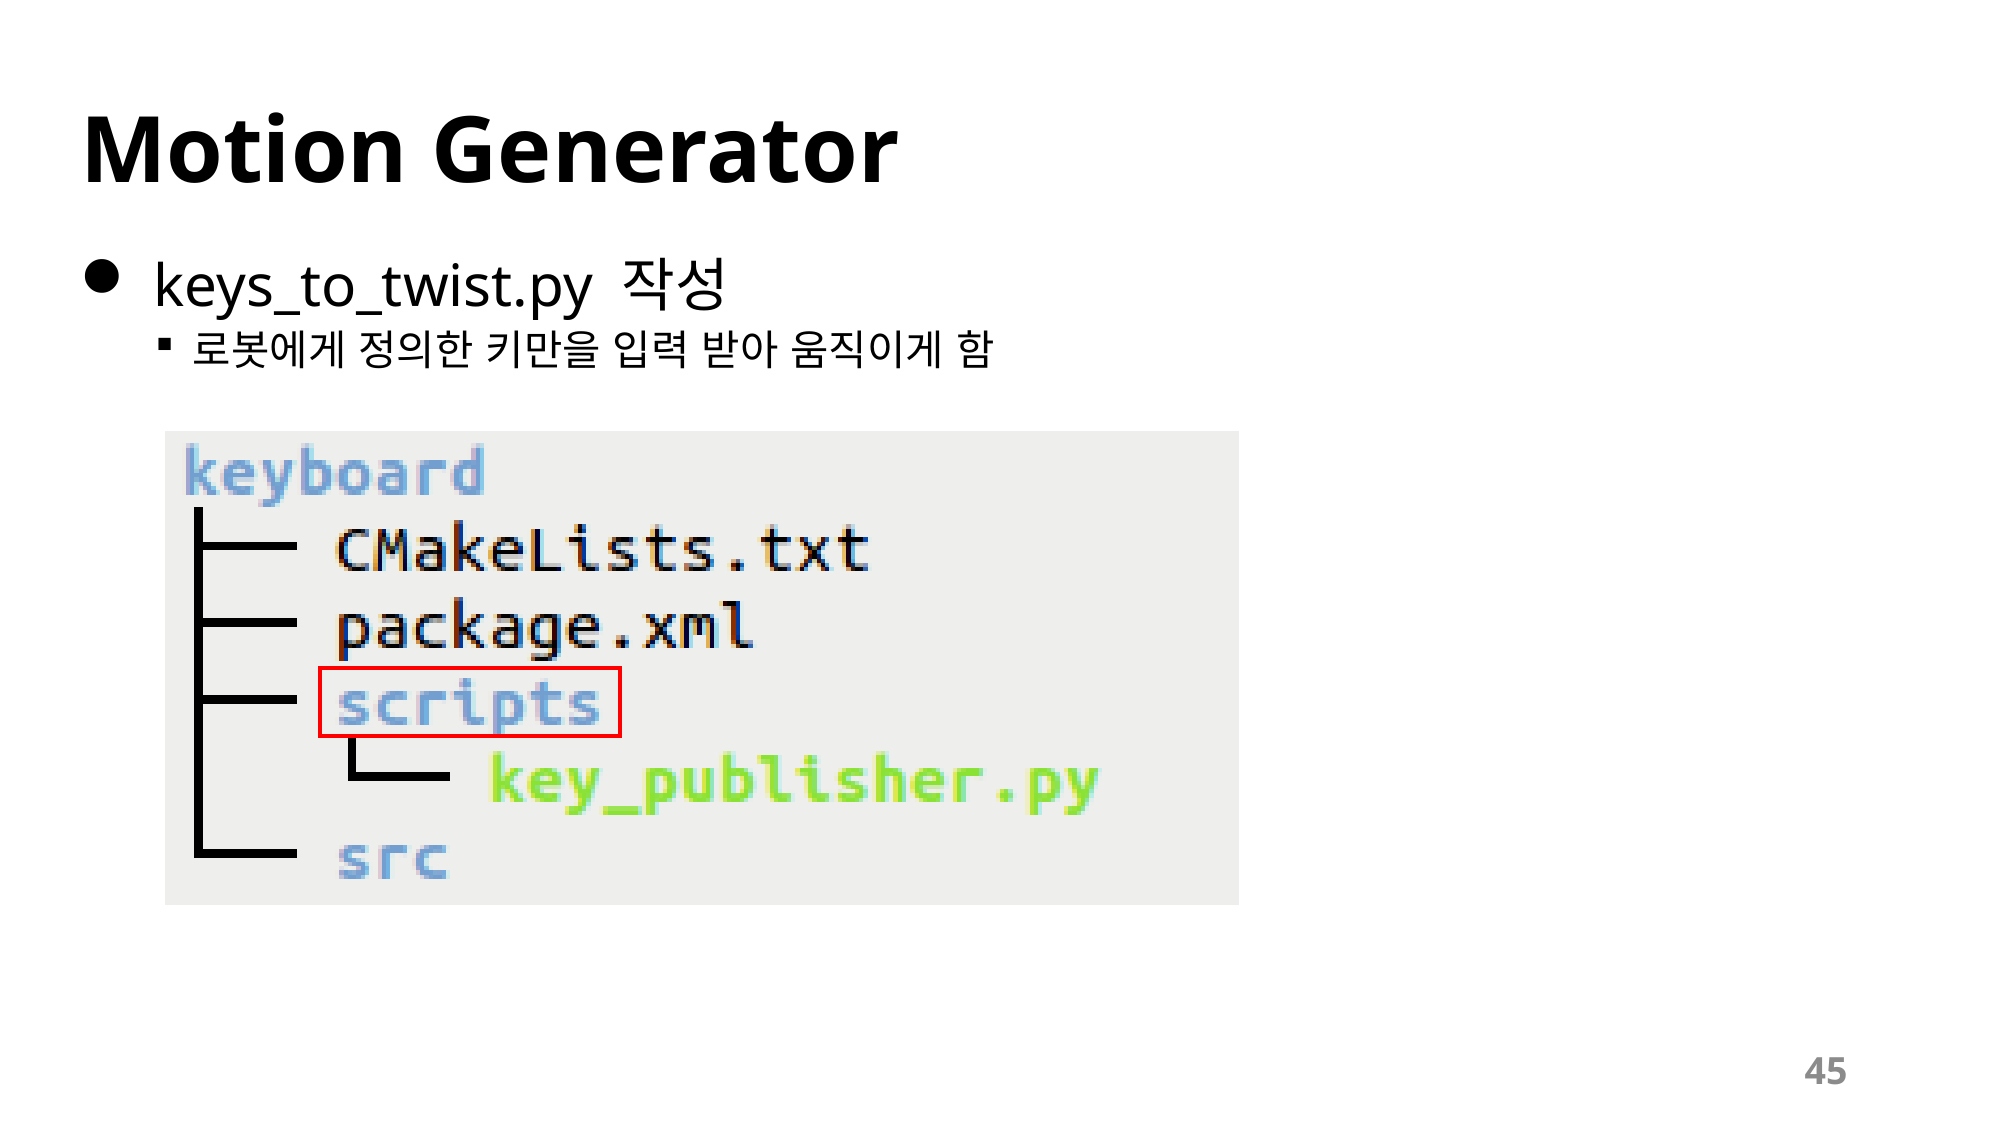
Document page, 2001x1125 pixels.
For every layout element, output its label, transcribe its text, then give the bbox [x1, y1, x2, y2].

title Motion Generator [65, 44, 1791, 248]
slide_number 45 [1412, 1042, 1863, 1103]
list keys_to_twist.py 작성 로봇에게 정의한 키만을 입력 받아 움직이게 함 [65, 248, 1791, 963]
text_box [165, 431, 1239, 905]
